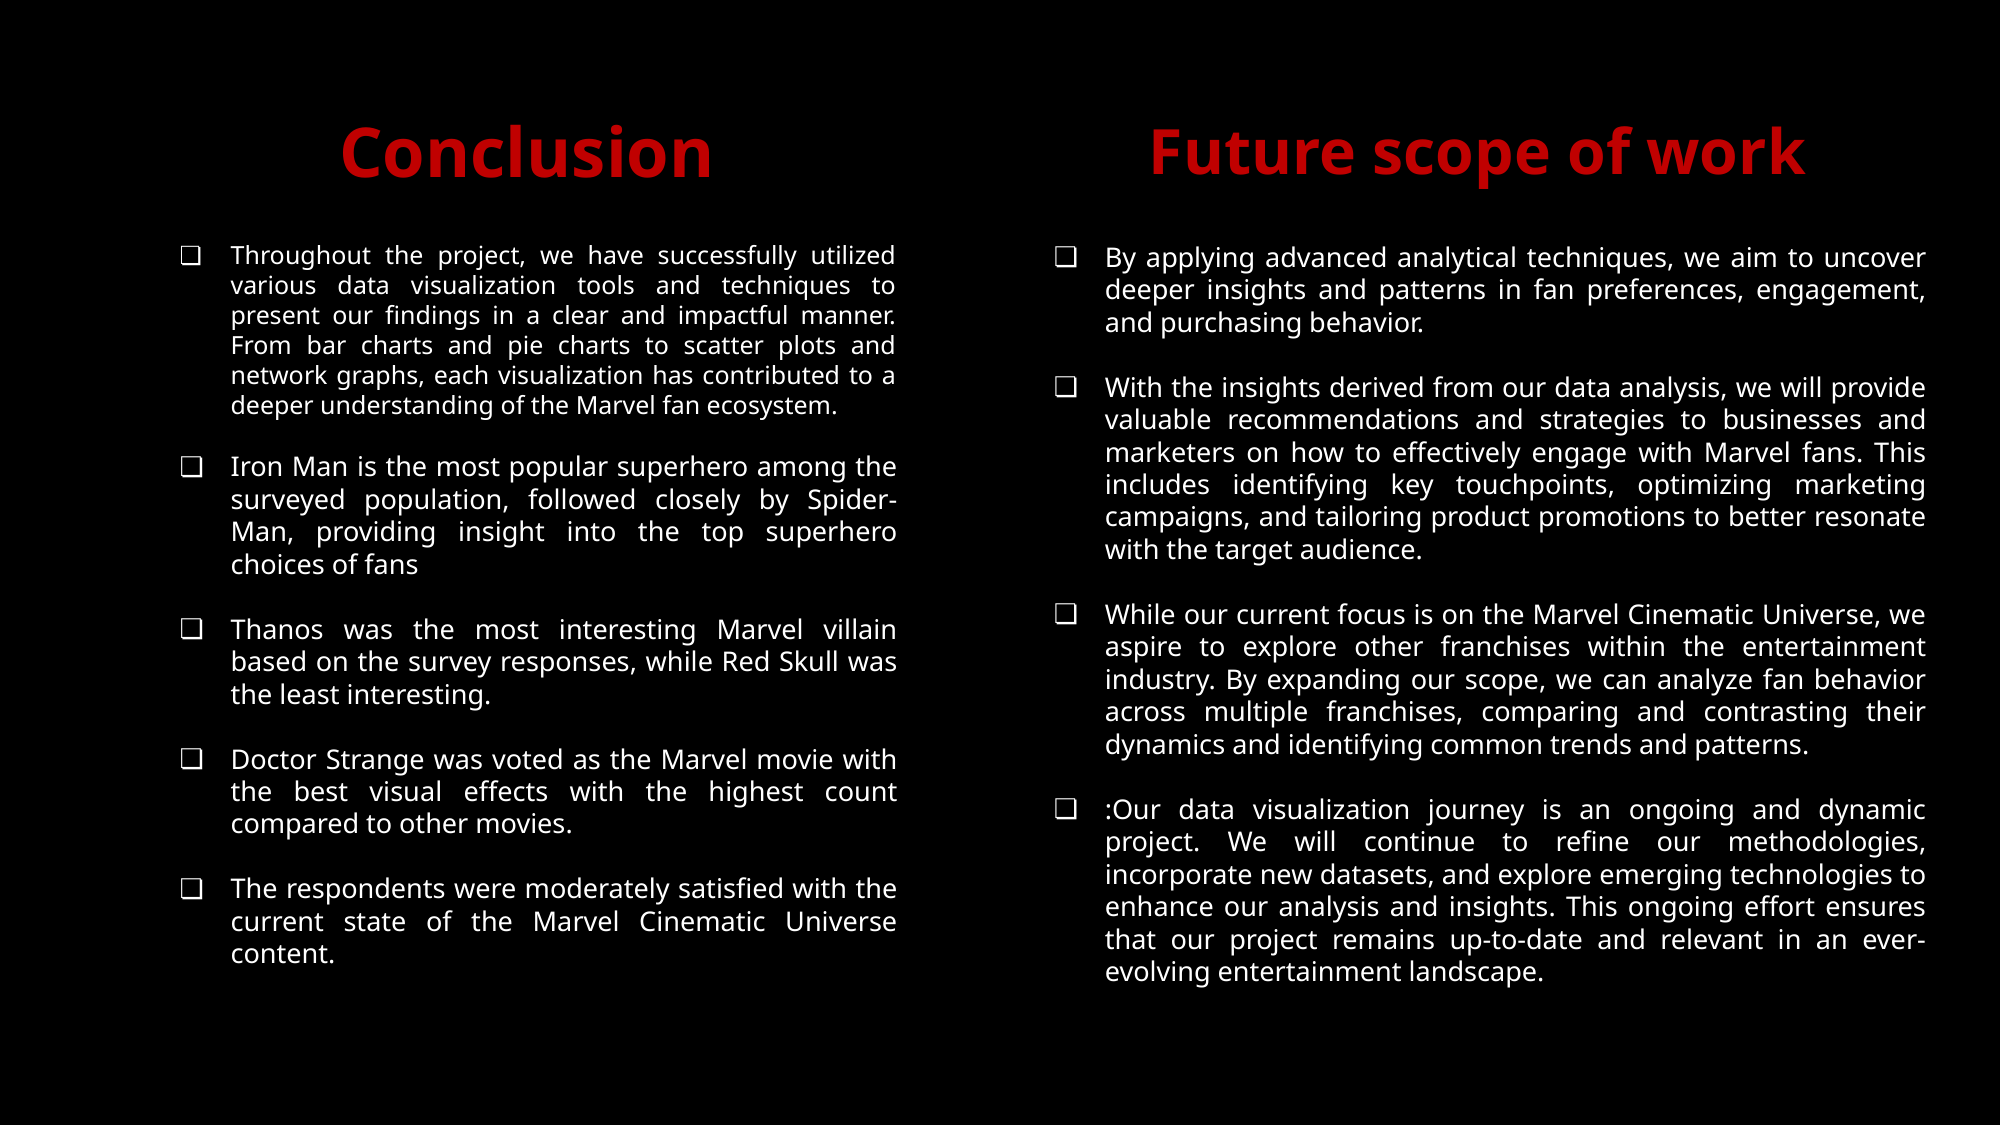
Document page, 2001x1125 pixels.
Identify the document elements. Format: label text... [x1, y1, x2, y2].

text_box By applying advanced analytical techniques, we aim to uncover deeper insights and patterns in fan preferences, engagement, and purchasing behavior. With the insights derived from our data analysis, we will provide valuable recommendations and strategies to businesses and marketers on how to effectively engage with Marvel fans. This includes identifying key touchpoints, optimizing marketing campaigns, and tailoring product promotions to better resonate with the target audience. While our current focus is on the Marvel Cinematic Universe, we aspire to explore other franchises within the entertainment industry. By expanding our scope, we can analyze fan behavior across multiple franchises, comparing and contrasting their dynamics and identifying common trends and patterns. :Our data visualization journey is an ongoing and dynamic project. We will continue to refine our methodologies, incorporate new datasets, and explore emerging technologies to enhance our analysis and insights. This ongoing effort ensures that our project remains up-to-date and relevant in an ever-evolving entertainment landscape. [1014, 224, 1941, 1002]
text_box Conclusion [177, 93, 877, 206]
text_box Future scope of work [1074, 97, 1881, 203]
text_box Throughout the project, we have successfully utilized various data visualization tools and techniques to present our findings in a clear and impactful manner. From bar charts and pie charts to scatter plots and network graphs, each visualization has contributed to a deeper understanding of the Marvel fan ecosystem. Iron Man is the most popular superhero among the surveyed population, followed closely by Spider-Man, providing insight into the top superhero choices of fans Thanos was the most interesting Marvel villain based on the survey responses, while Red Skull was the least interesting. Doctor Strange was voted as the Marvel movie with the best visual effects with the highest count compared to other movies. The respondents were moderately satisfied with the current state of the Marvel Cinematic Universe content. [140, 225, 912, 1020]
